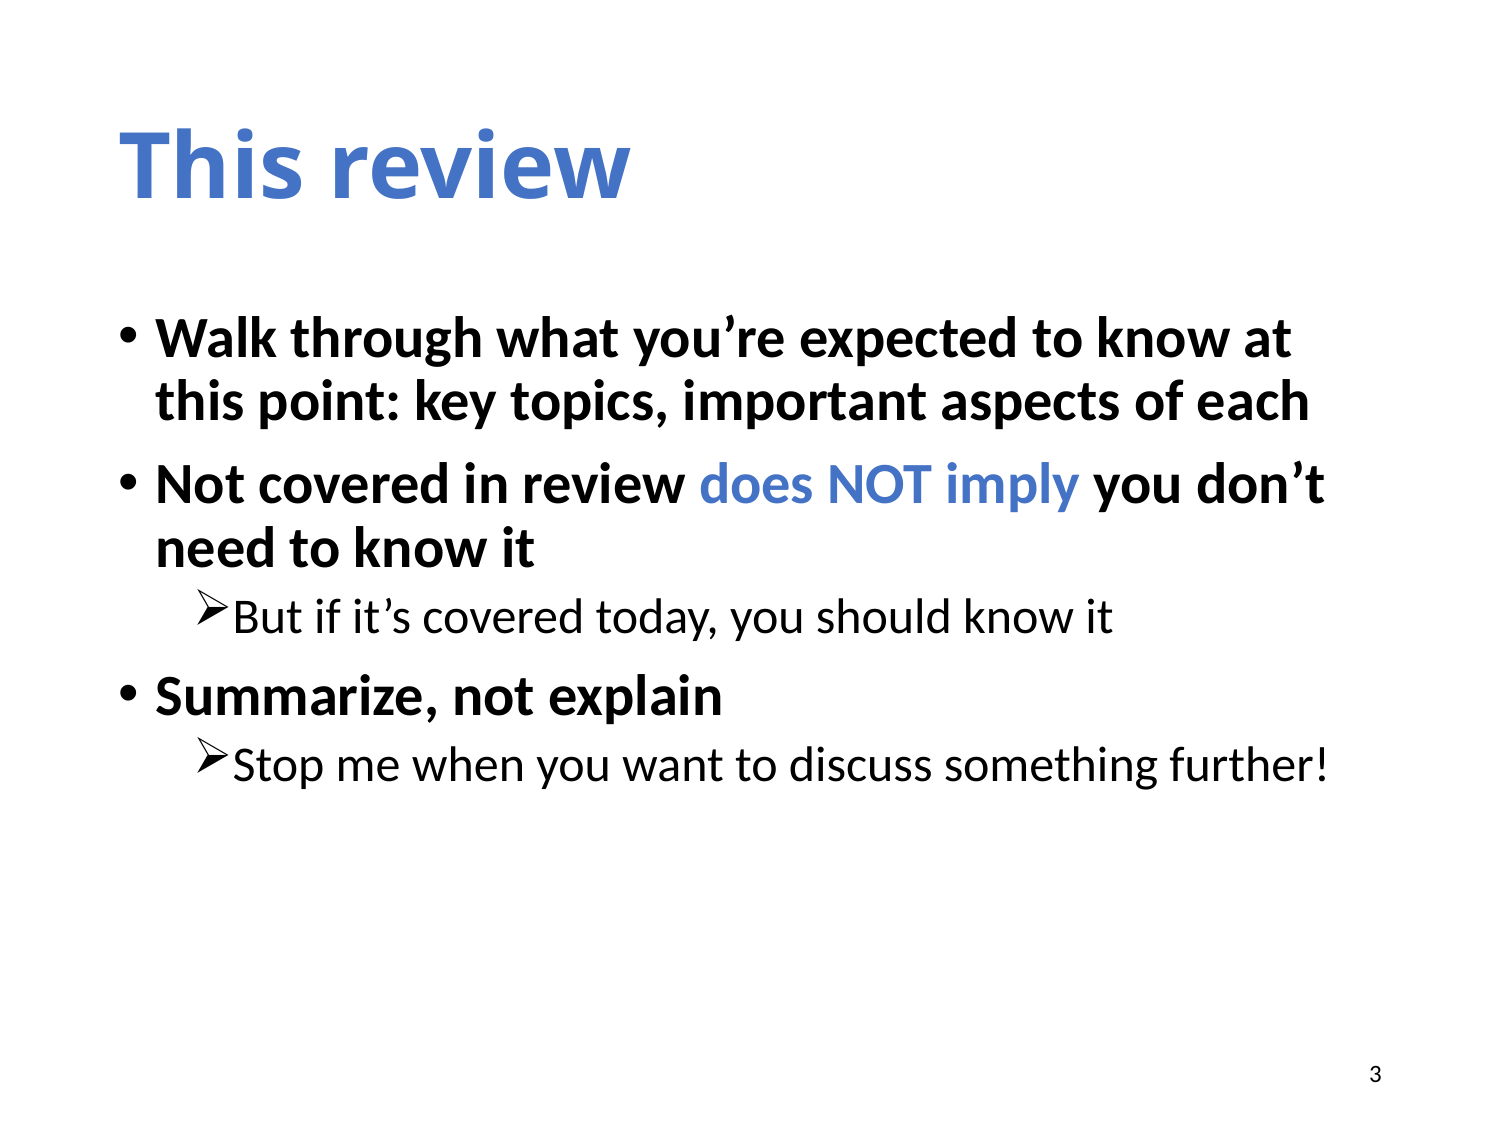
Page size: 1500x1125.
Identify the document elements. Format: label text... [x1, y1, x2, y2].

title This review [103, 59, 1397, 278]
list Walk through what you’re expected to know at this point: key topics, important aspects of each Not covered in review does NOT imply you don’t need to know it But if it’s covered today, you should know it Summarize, not explain Stop me when you want to discuss something further! [103, 299, 1397, 1014]
slide_number 3 [1059, 1042, 1397, 1103]
